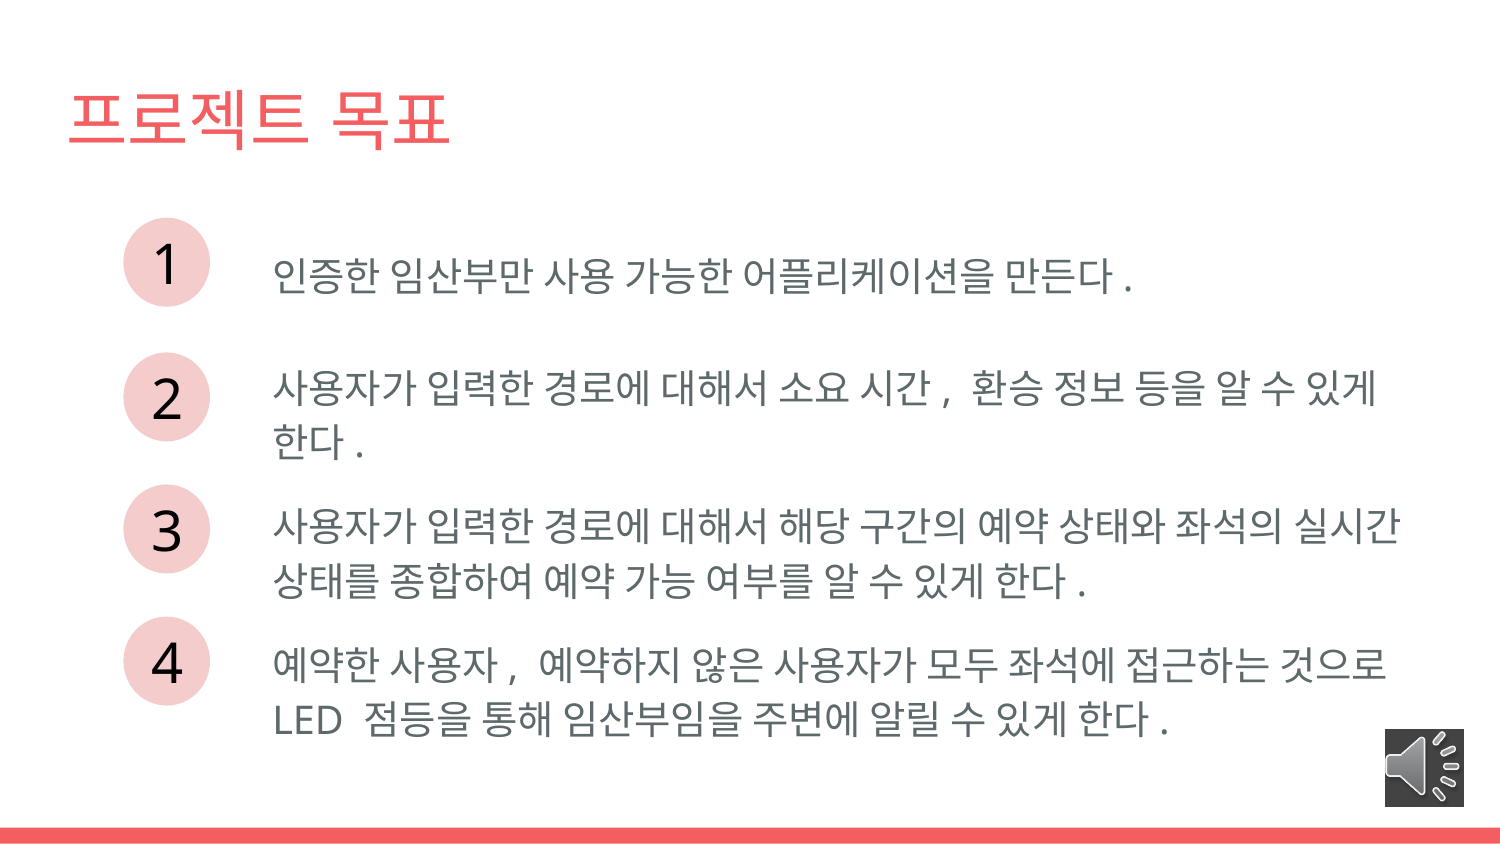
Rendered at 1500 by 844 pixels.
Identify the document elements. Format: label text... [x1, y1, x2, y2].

text_box 사용자가 입력한 경로에 대해서 소요 시간, 환승 정보 등을 알 수 있게 한다. [257, 366, 1433, 456]
list 예약한 사용자, 예약하지 않은 사용자가 모두 좌석에 접근하는 것으로 LED 점등을 통해 임산부임을 주변에 알릴 수 있게 한다. [257, 643, 1433, 733]
text_box 1 [123, 217, 211, 307]
text_box 사용자가 입력한 경로에 대해서 해당 구간의 예약 상태와 좌석의 실시간 상태를 종합하여 예약 가능 여부를 알 수 있게 한다. [257, 504, 1433, 594]
text_box 인증한 임산부만 사용 가능한 어플리케이션을 만든다. [257, 228, 1433, 318]
title 프로젝트 목표 [51, 64, 1449, 167]
text_box 2 [123, 352, 211, 442]
text_box 4 [123, 616, 211, 706]
picture [1384, 728, 1465, 809]
text_box 3 [123, 484, 211, 574]
